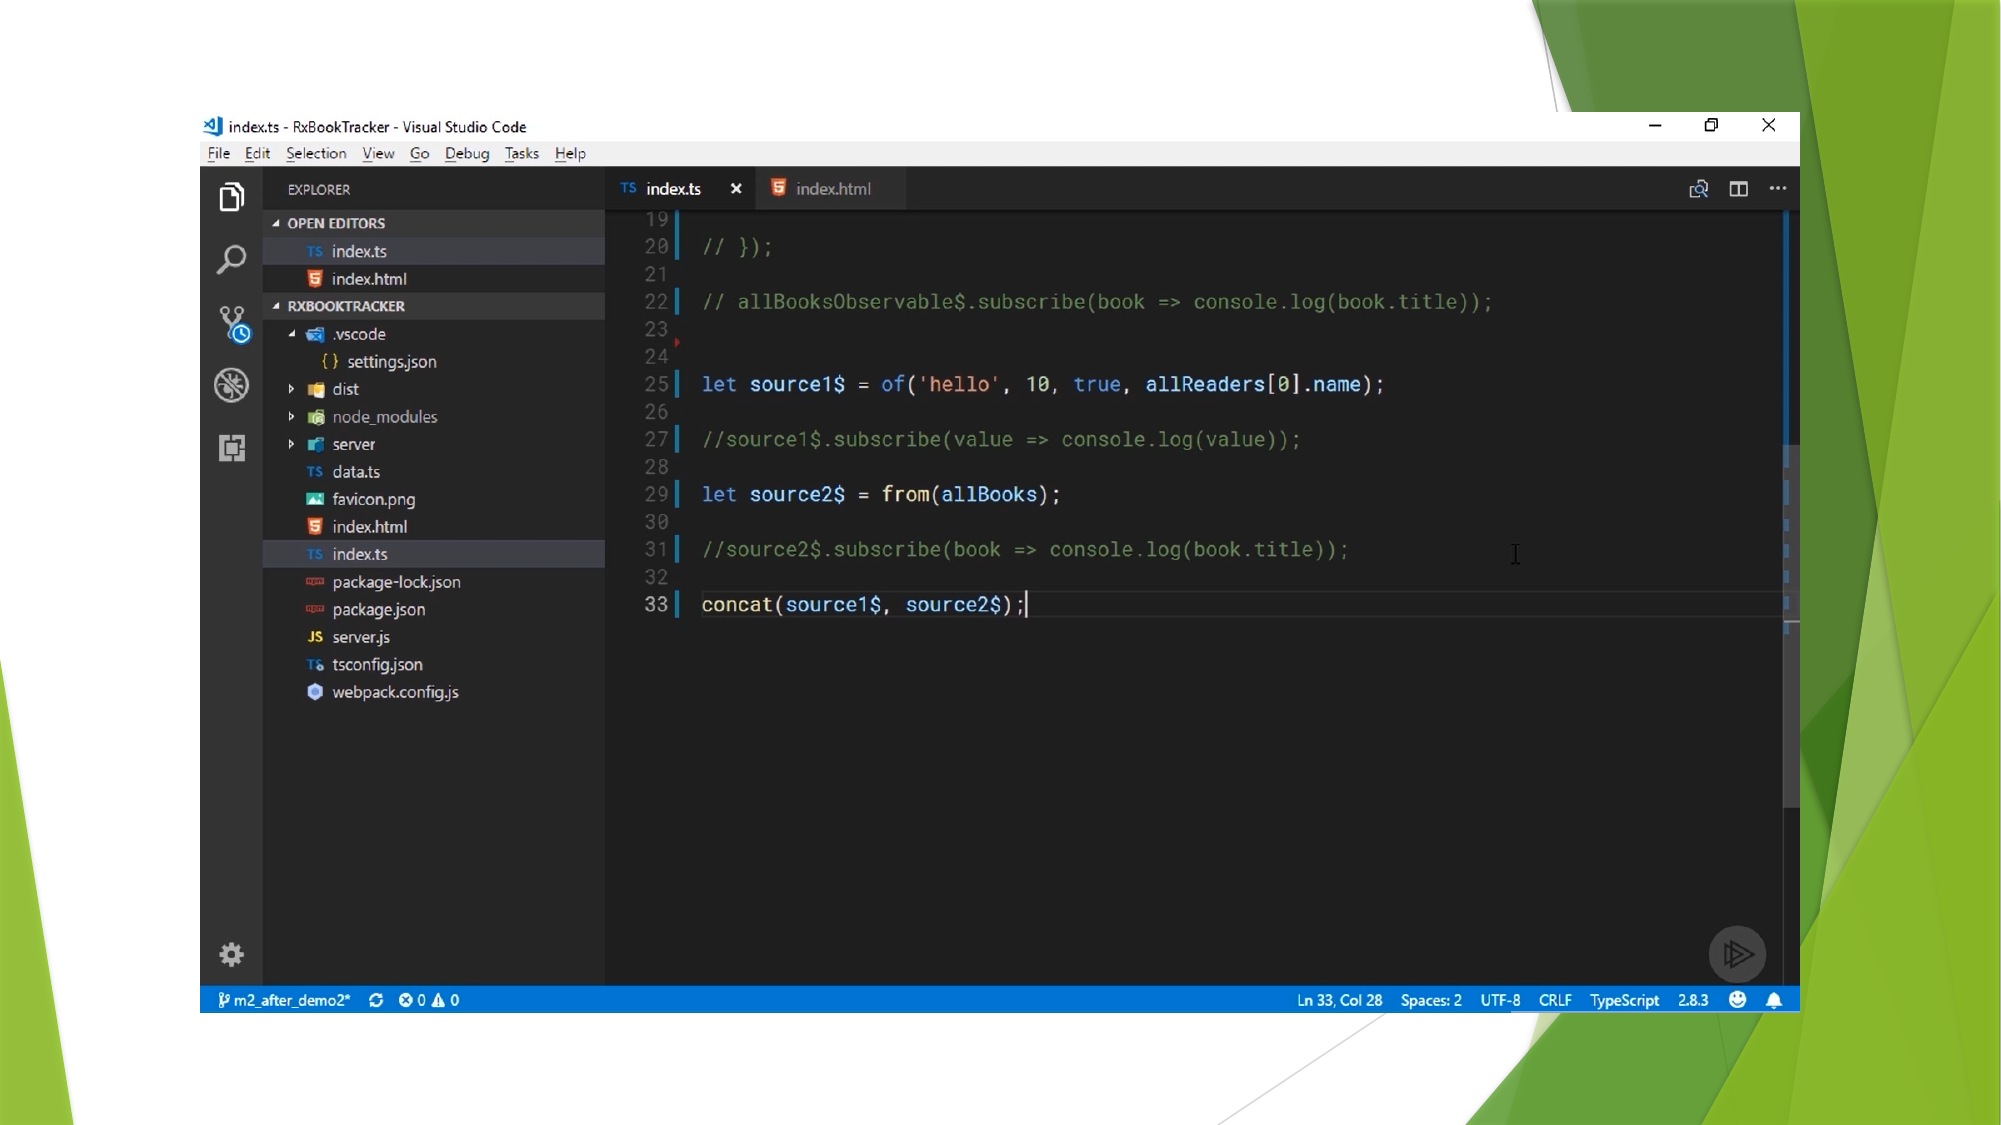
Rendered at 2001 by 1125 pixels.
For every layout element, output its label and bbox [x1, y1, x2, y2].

picture [199, 111, 1801, 1013]
